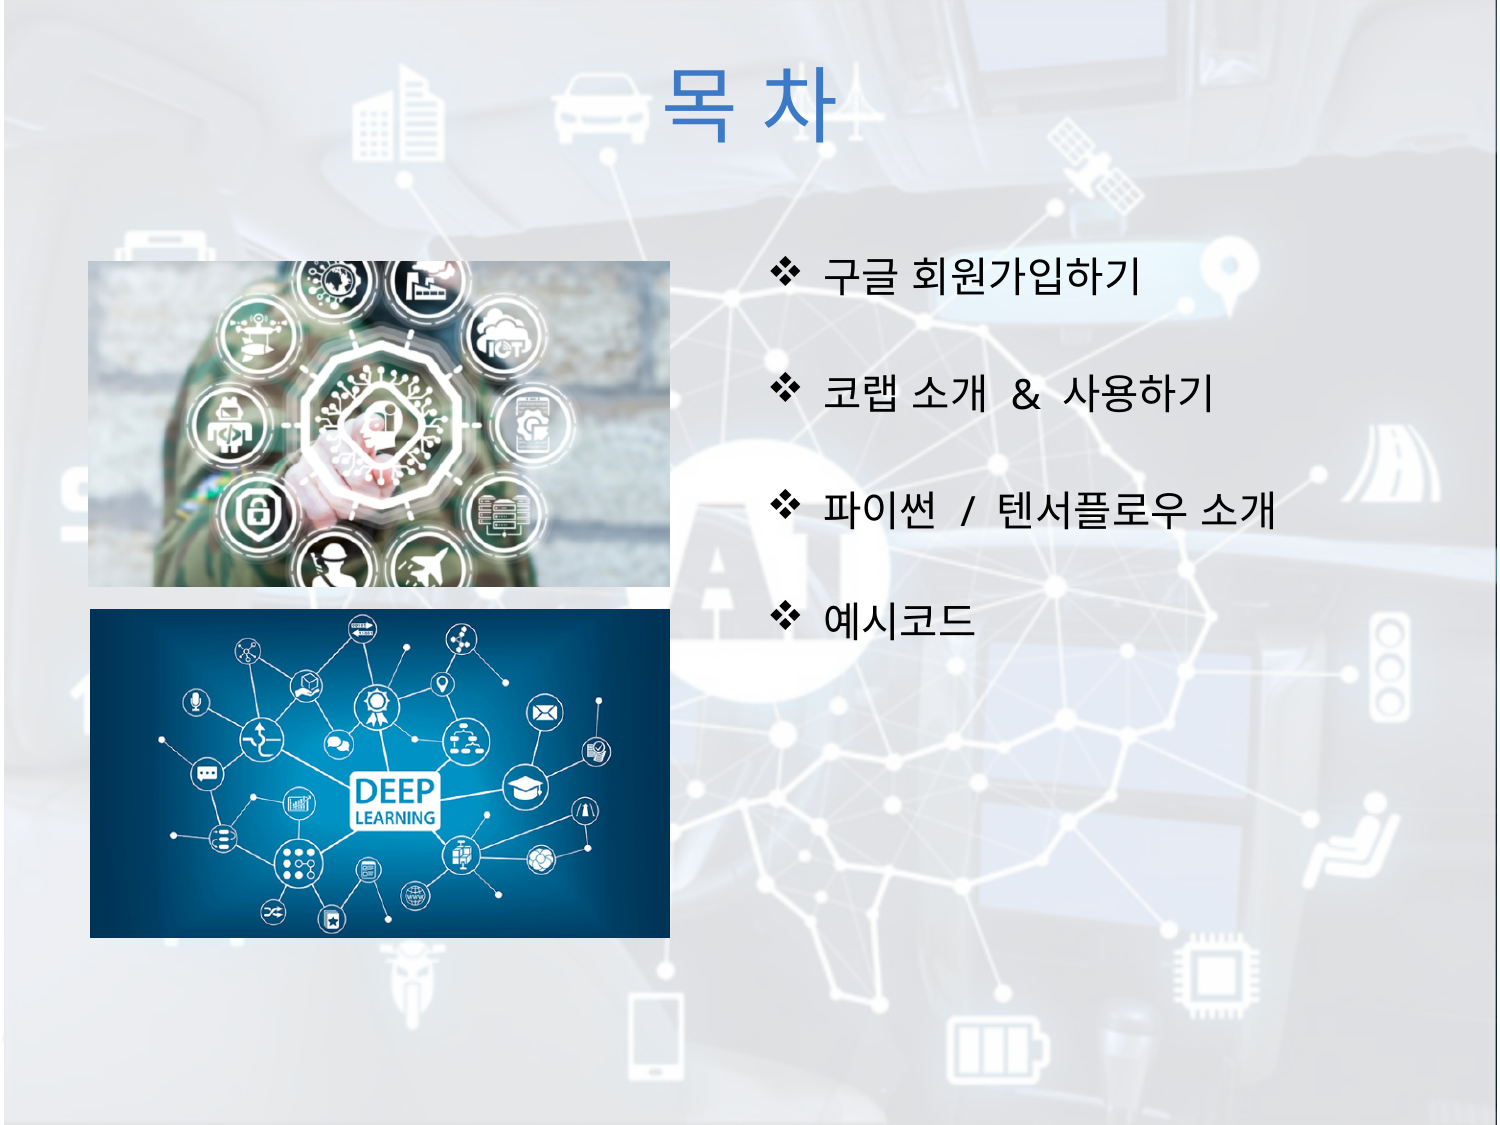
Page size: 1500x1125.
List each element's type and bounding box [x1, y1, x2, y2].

text_box [0, 0, 1497, 1125]
picture [90, 609, 670, 939]
picture [88, 261, 670, 587]
